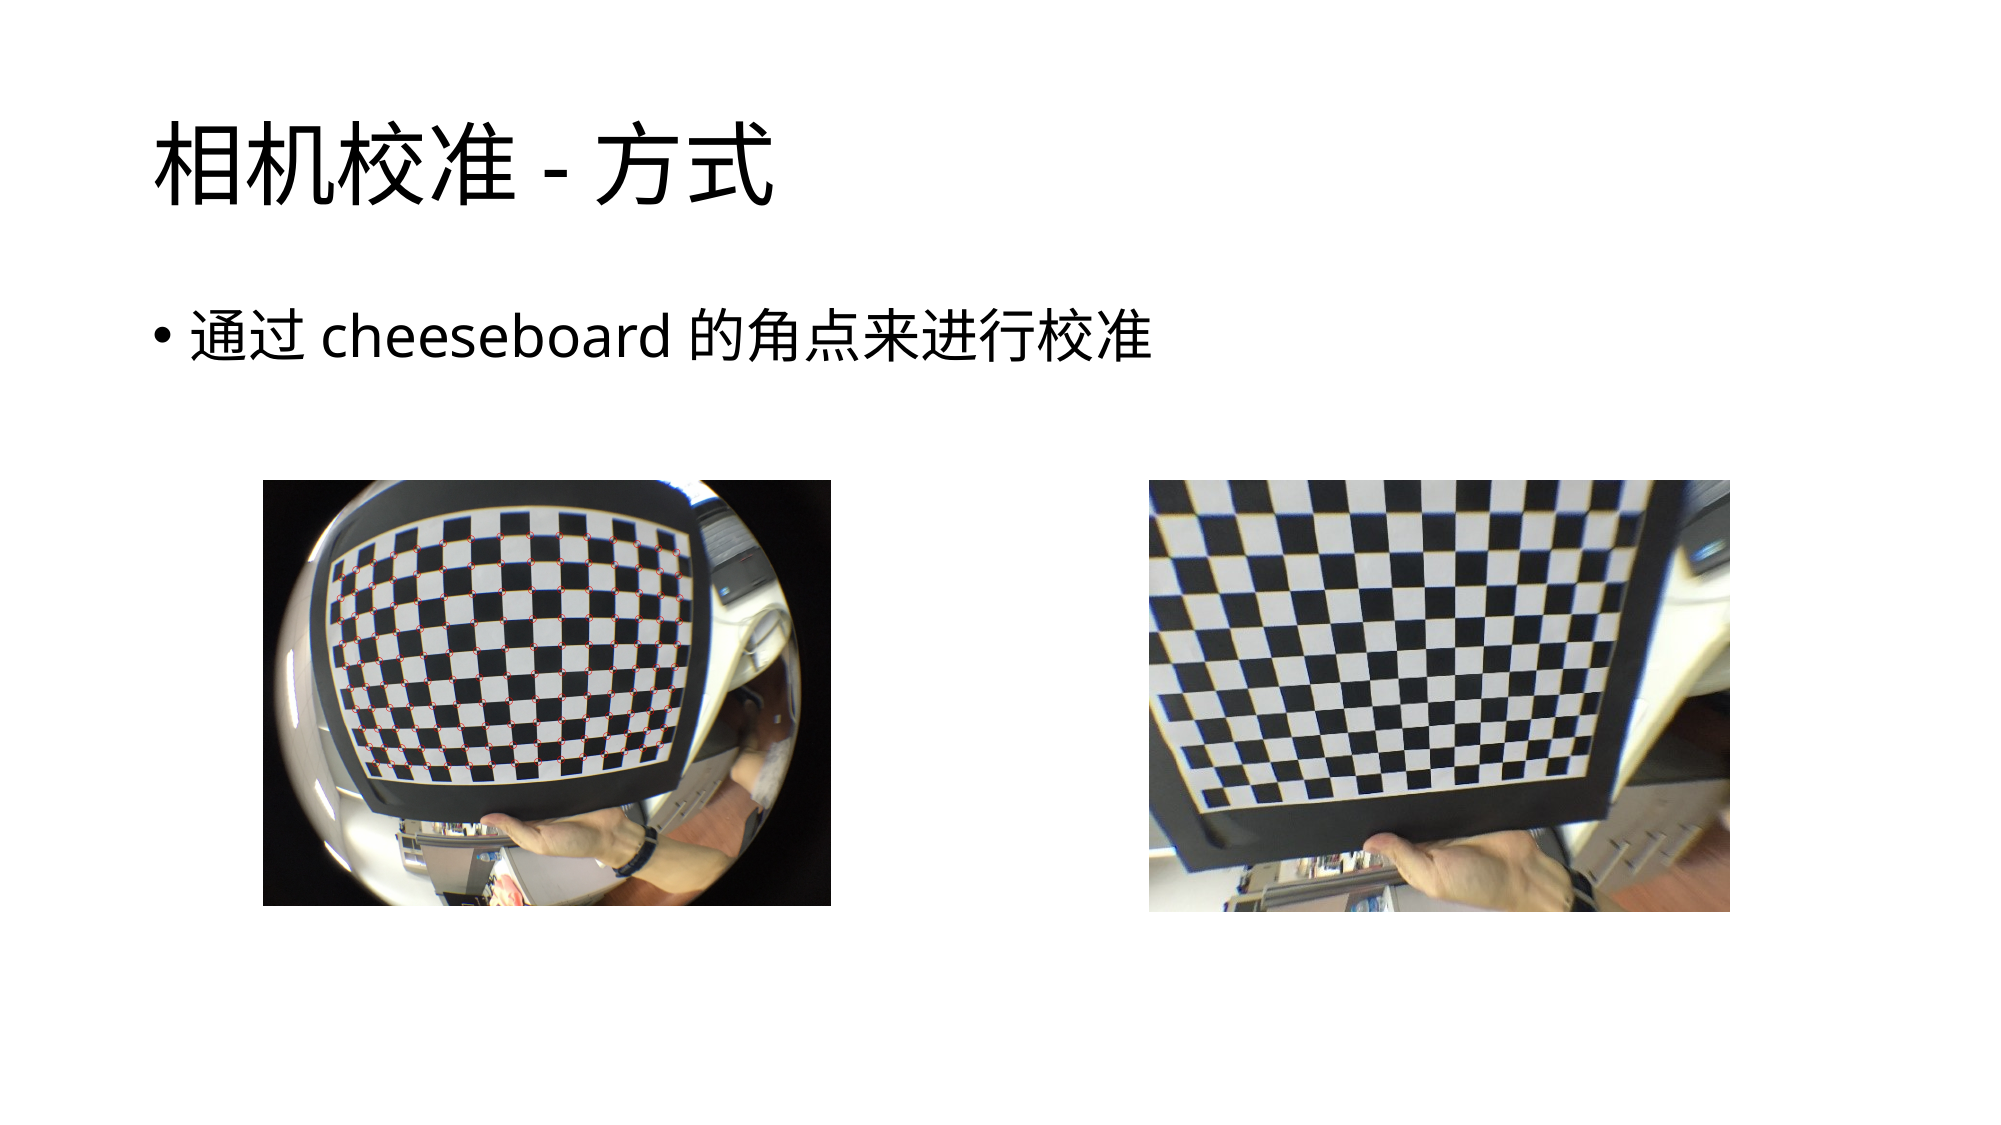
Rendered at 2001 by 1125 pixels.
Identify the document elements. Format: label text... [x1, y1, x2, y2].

picture [1149, 480, 1730, 912]
picture [263, 480, 831, 906]
list 通过cheeseboard的角点来进行校准 [137, 299, 1863, 1014]
title 相机校准-方式 [137, 59, 1863, 278]
